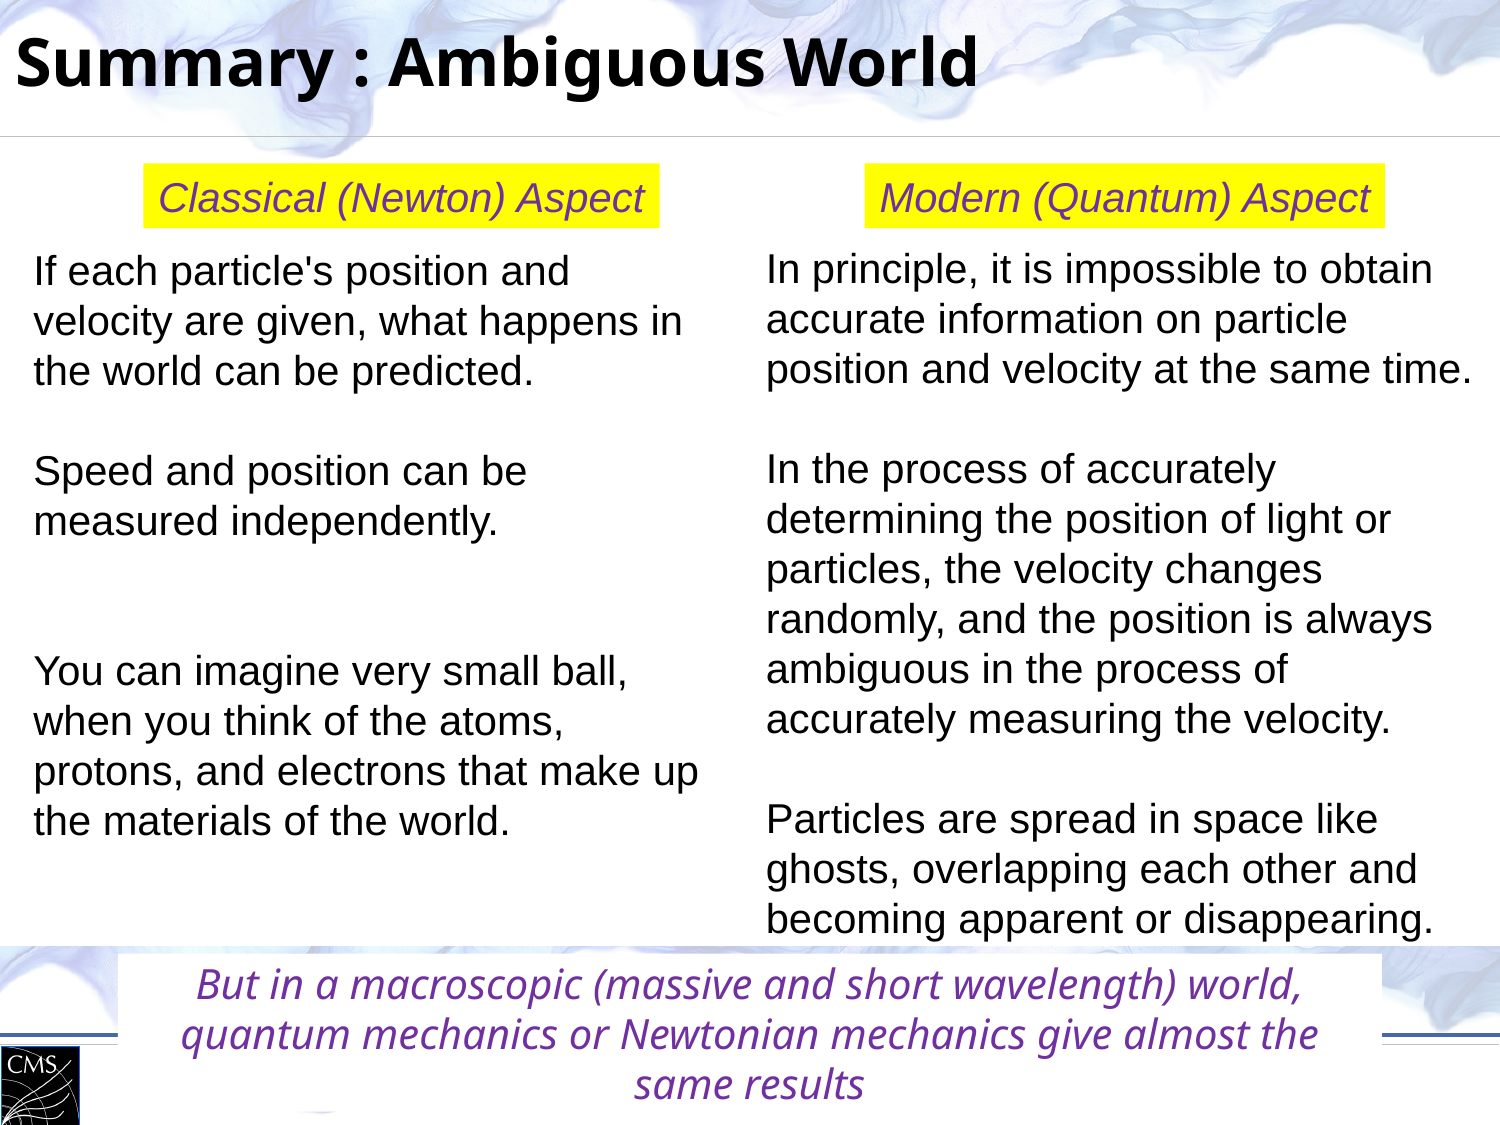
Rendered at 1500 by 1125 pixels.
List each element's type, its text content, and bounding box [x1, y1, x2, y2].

text_box Classical (Newton) Aspect [143, 163, 660, 229]
text_box If each particle's position and velocity are given, what happens in the world can be predicted. Speed and position can be measured independently. You can imagine very small ball, when you think of the atoms, protons, and electrons that make up the materials of the world. [18, 486, 729, 602]
text_box In principle, it is impossible to obtain accurate information on particle position and velocity at the same time. In the process of accurately determining the position of light or particles, the velocity changes randomly, and the position is always ambiguous in the process of accurately measuring the velocity. Particles are spread in space like ghosts, overlapping each other and becoming apparent or disappearing. [751, 234, 1500, 950]
picture [2, 1047, 79, 1125]
text_box Modern (Quantum) Aspect [864, 163, 1386, 229]
text_box But in a macroscopic (massive and short wavelength) world, quantum mechanics or Newtonian mechanics give almost the same results [117, 953, 1382, 1112]
title Summary : Ambiguous World [0, 7, 1500, 124]
